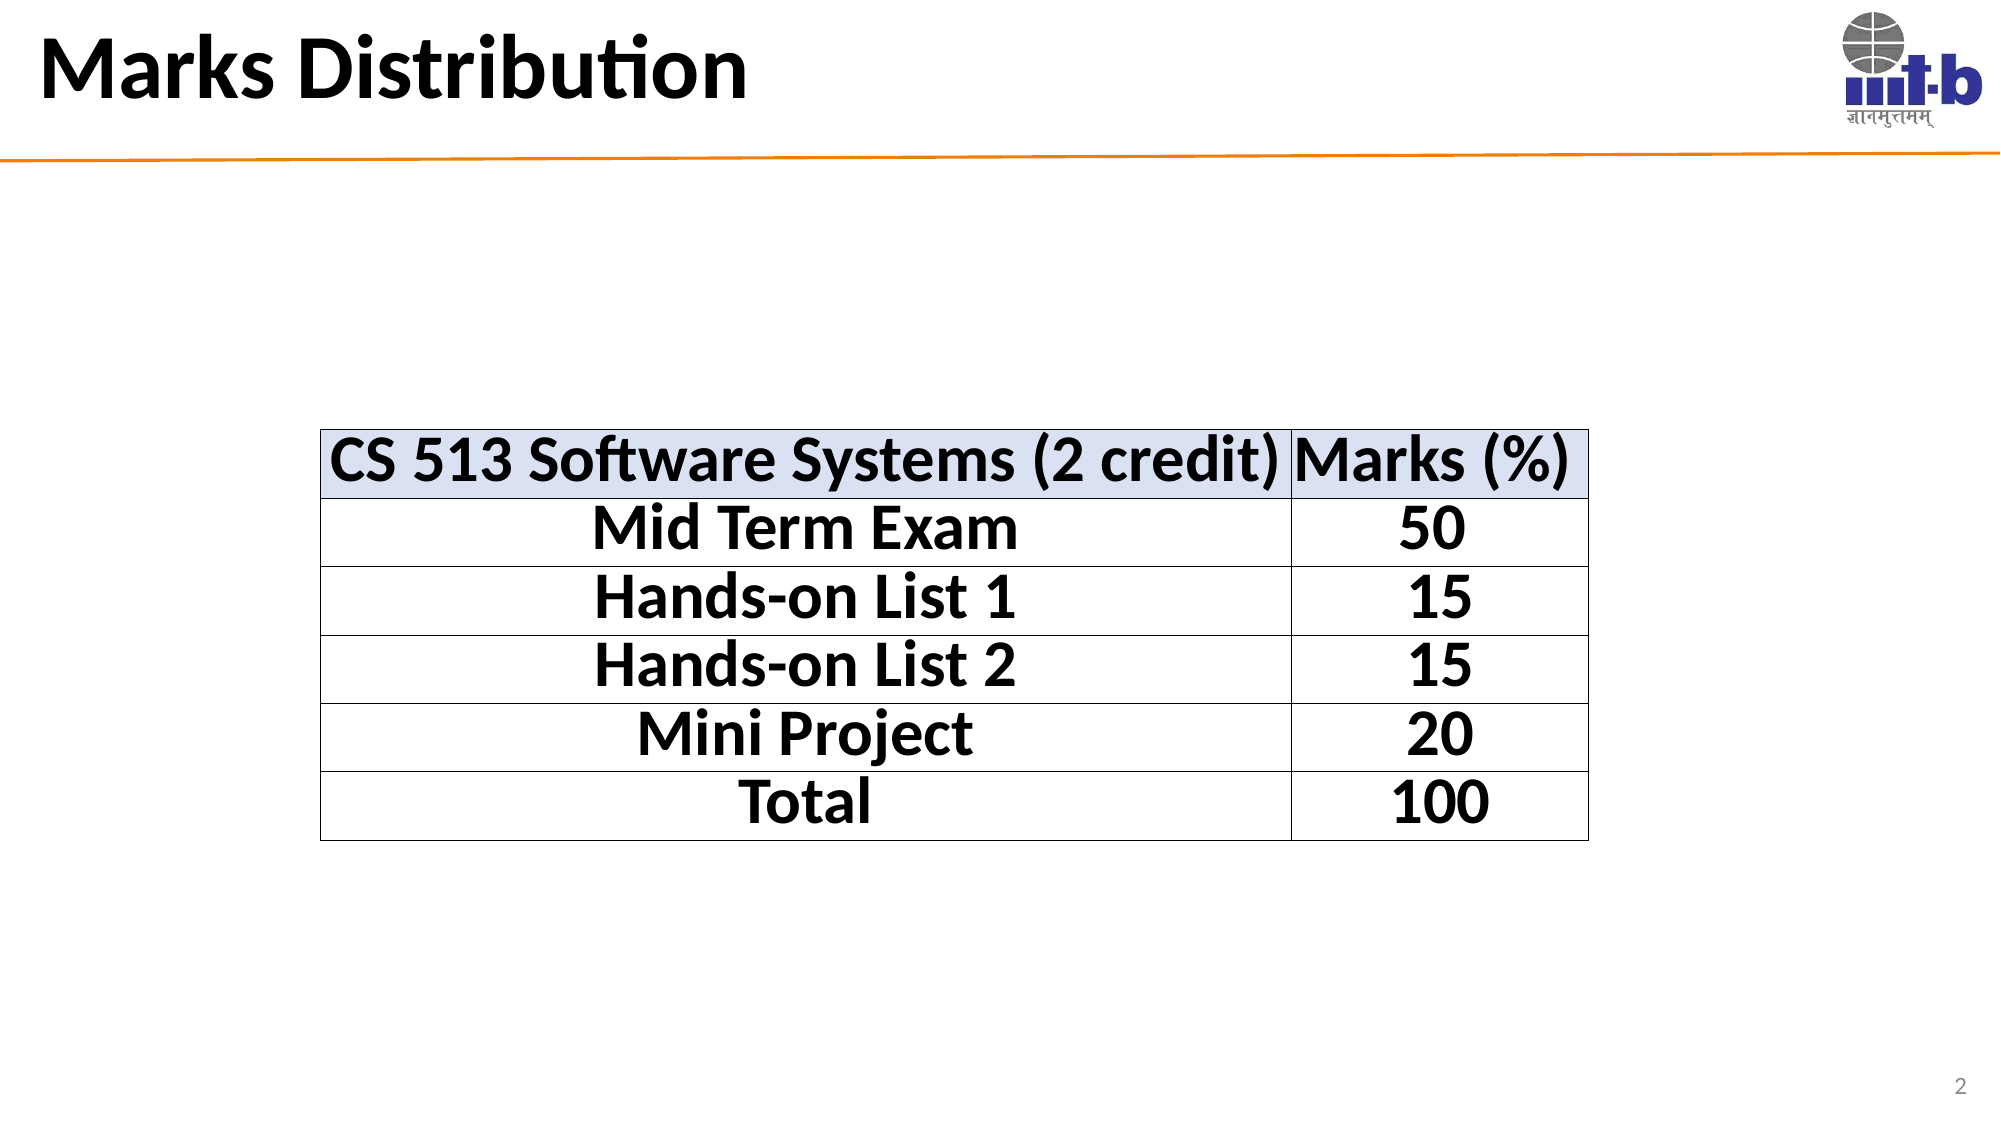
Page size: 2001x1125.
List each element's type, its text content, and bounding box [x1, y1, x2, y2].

table_cell 20 [1292, 704, 1588, 771]
table_header CS 513 Software Systems (2 credit) [321, 430, 1291, 498]
table_cell 15 [1292, 567, 1588, 635]
table_cell Hands-on List 2 [321, 636, 1291, 703]
table_header Marks (%) [1292, 430, 1588, 498]
slide_number 2 [1532, 1054, 1983, 1115]
picture [1957, 8, 1983, 130]
table_cell 50 [1292, 499, 1588, 566]
table_cell Total [321, 772, 1291, 840]
table_cell Mini Project [321, 704, 1291, 771]
table_cell Mid Term Exam [321, 499, 1291, 566]
title Marks Distribution [23, 7, 1957, 132]
table_cell 15 [1292, 636, 1588, 703]
table_cell 100 [1292, 772, 1588, 840]
table_cell Hands-on List 1 [321, 567, 1291, 635]
